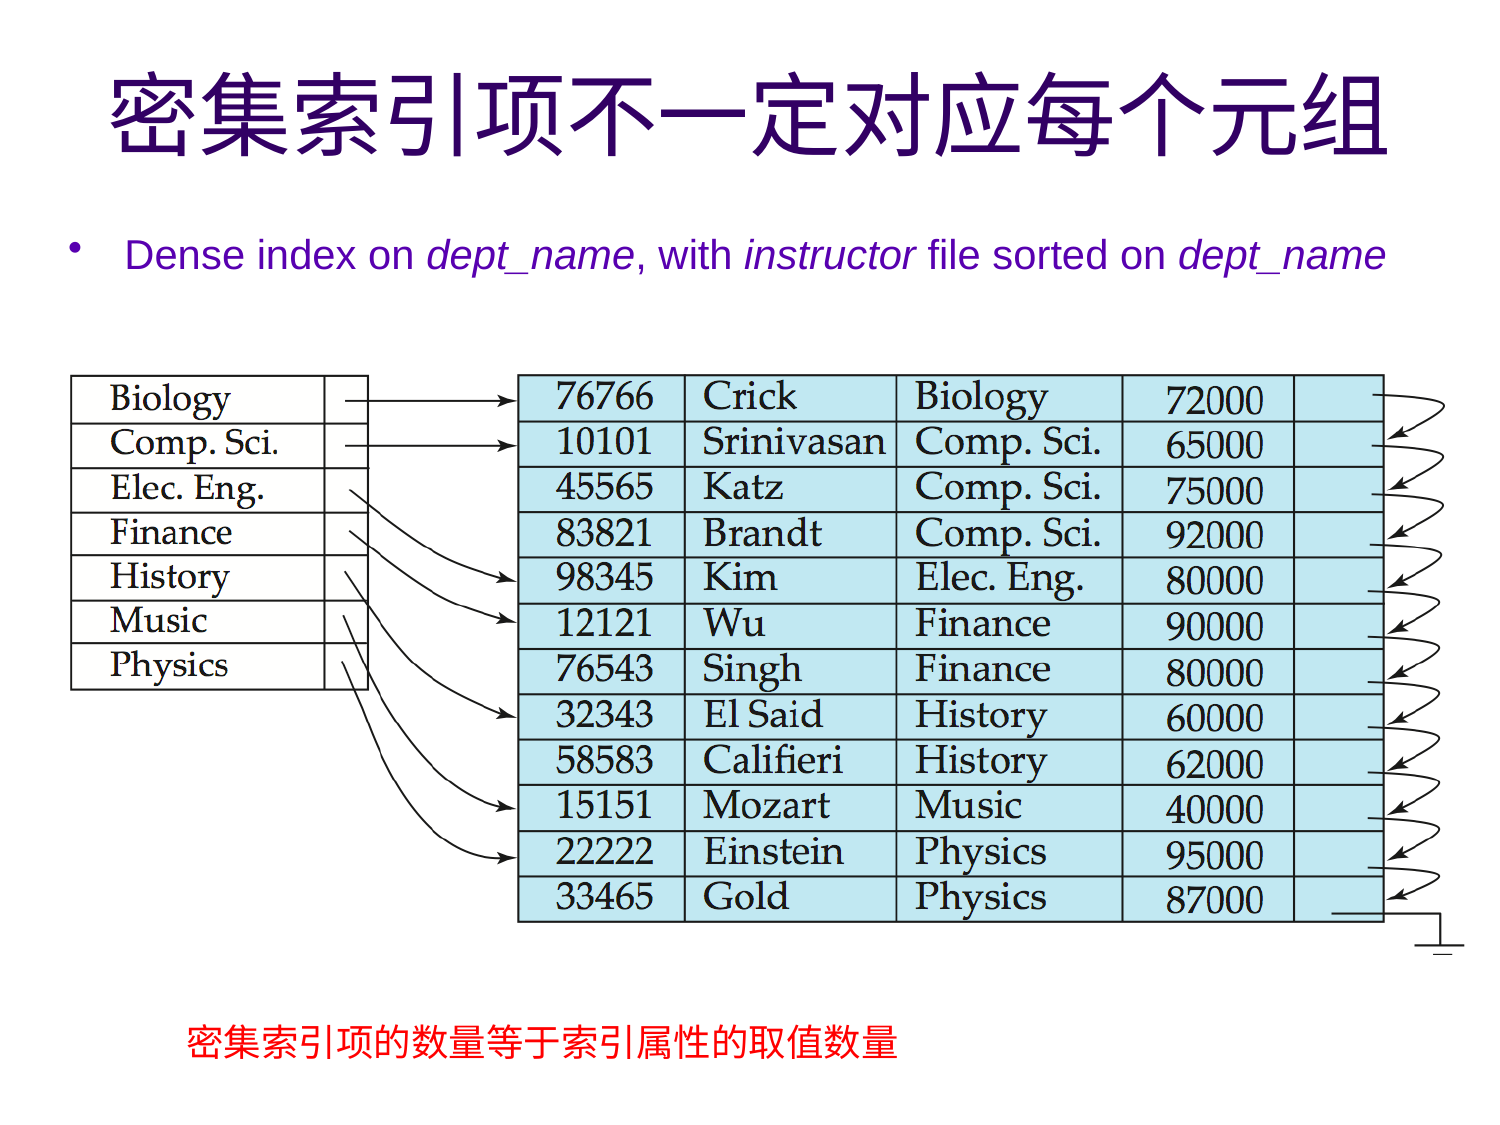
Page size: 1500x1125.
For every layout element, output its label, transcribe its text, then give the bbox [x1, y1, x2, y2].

list Dense index on dept_name, with instructor file sorted on dept_name [52, 219, 1449, 320]
title 密集索引项不一定对应每个元组 [74, 18, 1426, 207]
picture [70, 373, 1467, 955]
text_box 密集索引项的数量等于索引属性的取值数量 [171, 1011, 914, 1072]
